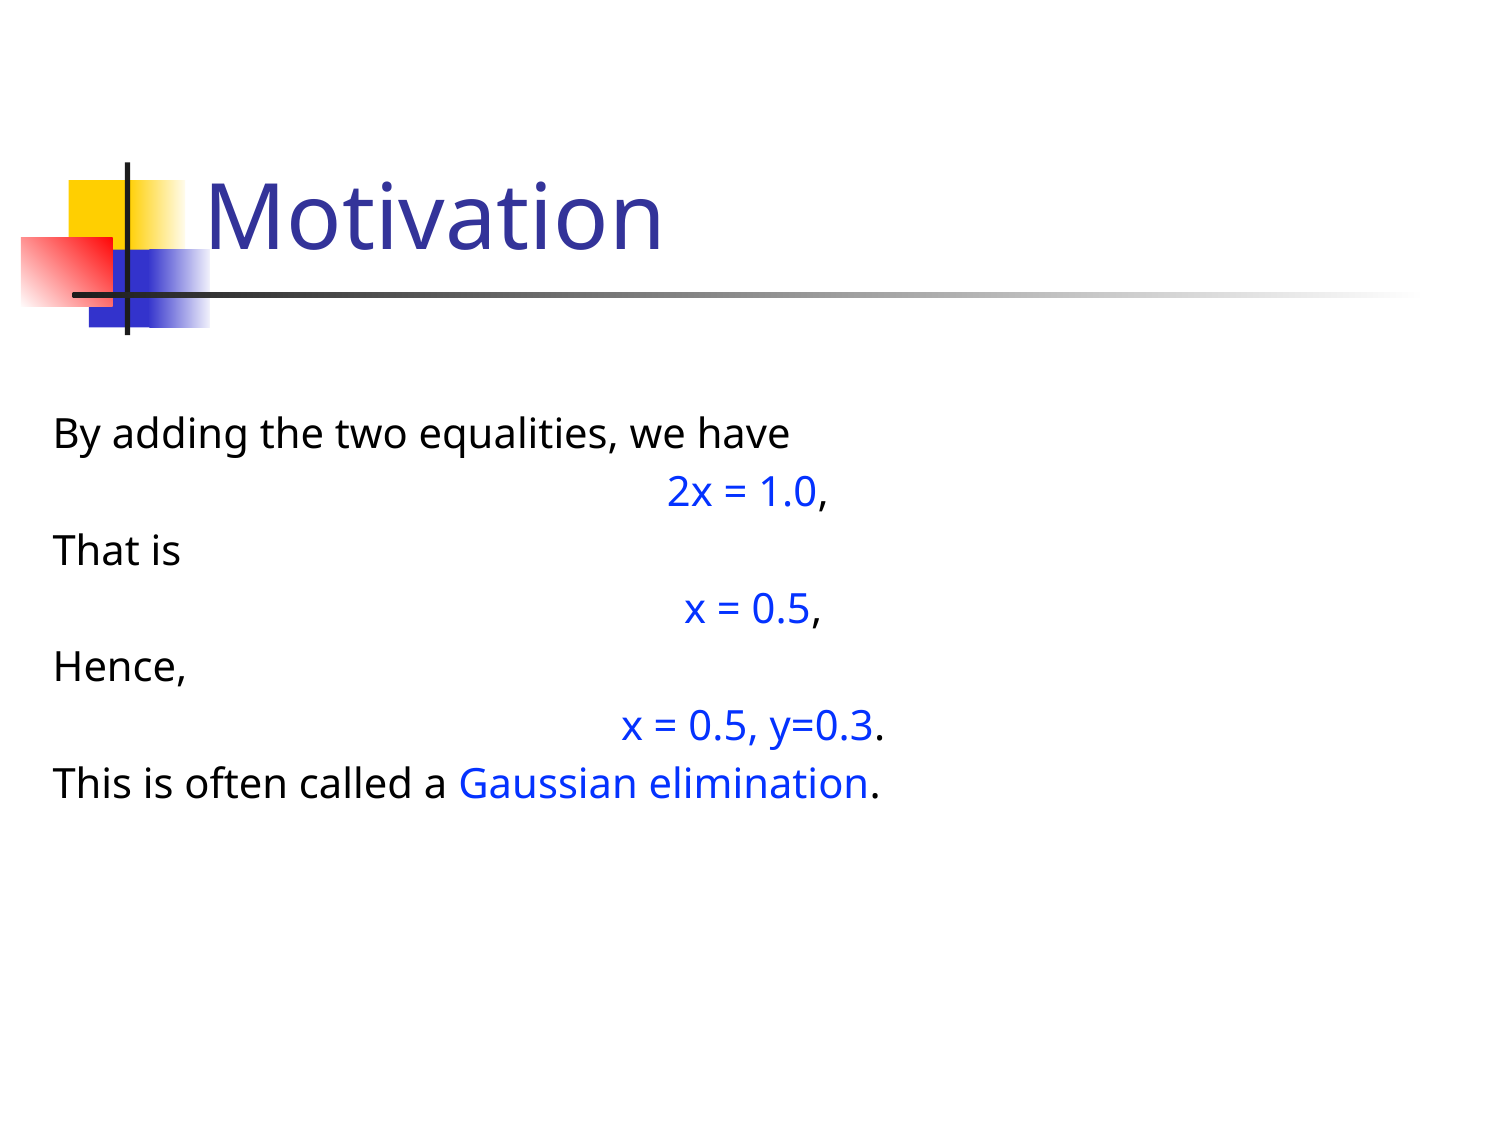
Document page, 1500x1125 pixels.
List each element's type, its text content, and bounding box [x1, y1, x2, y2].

title Motivation [188, 35, 1468, 275]
